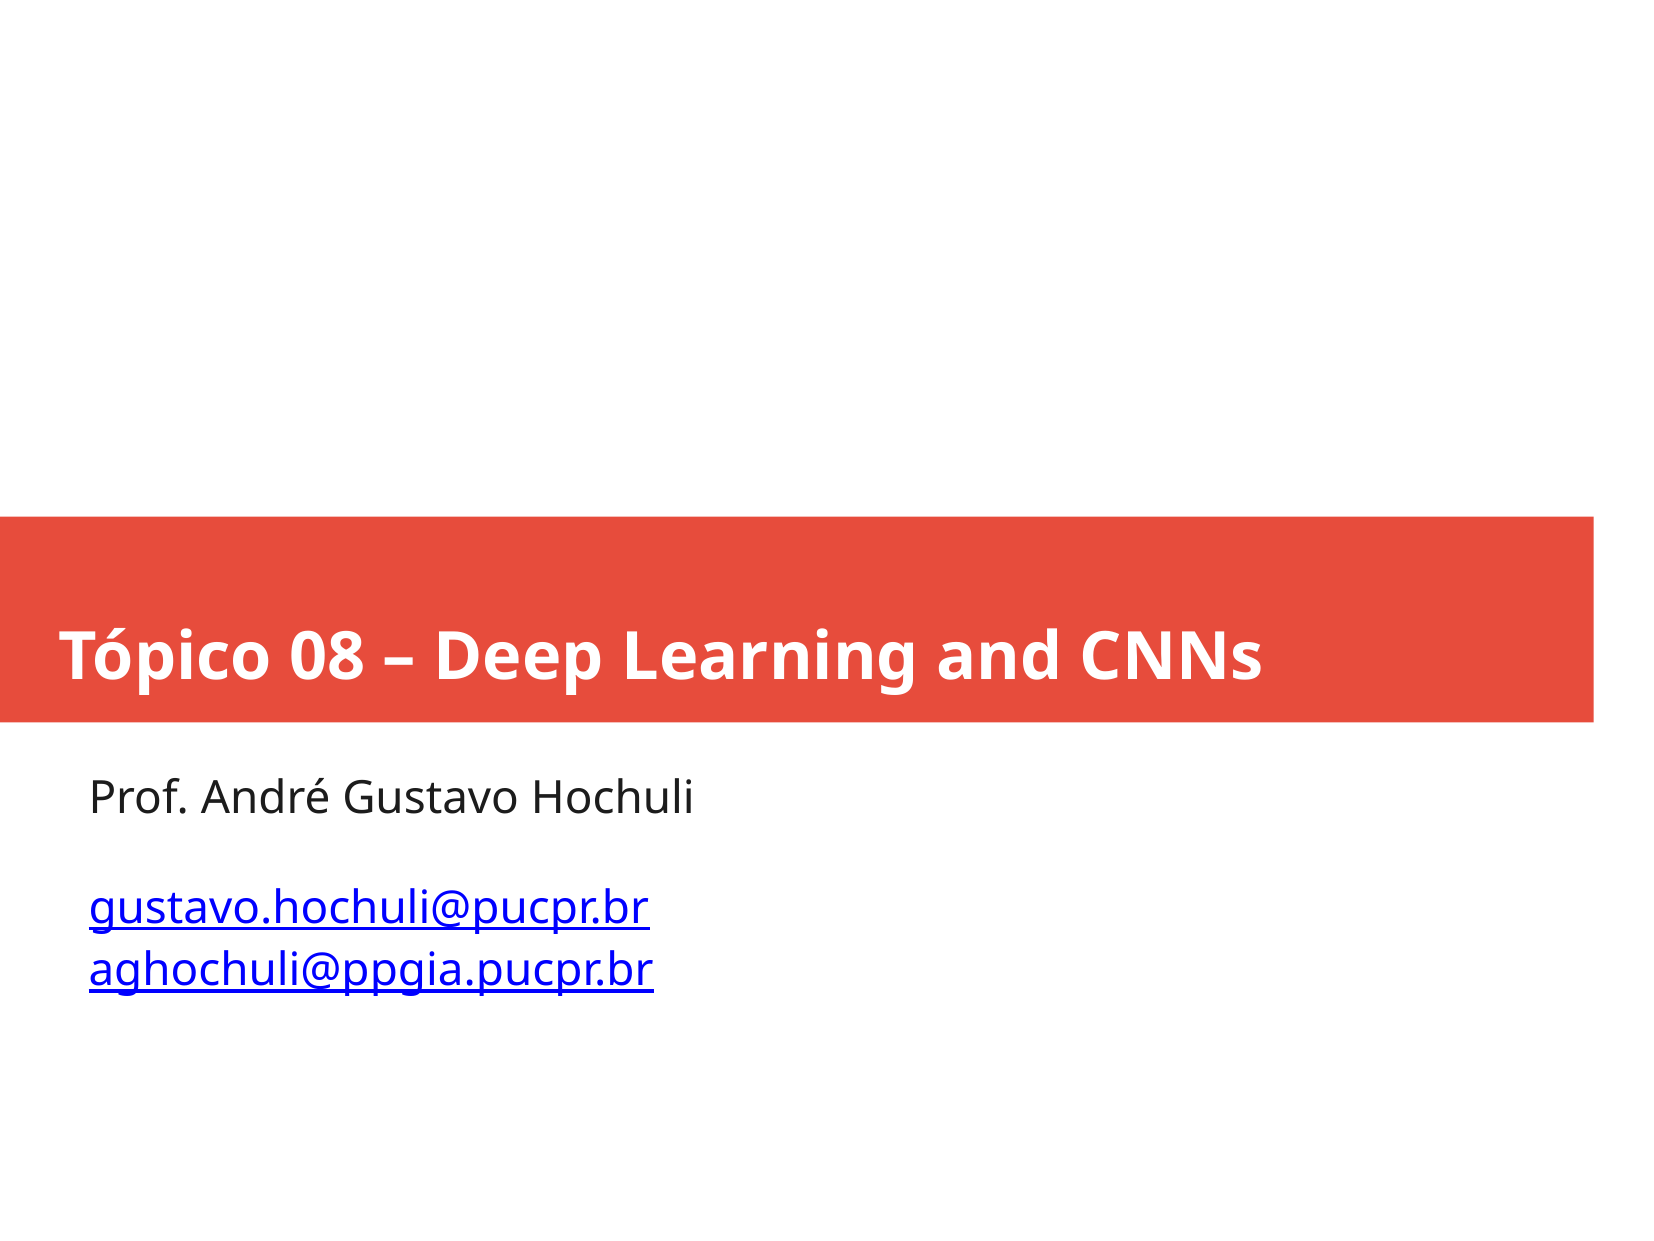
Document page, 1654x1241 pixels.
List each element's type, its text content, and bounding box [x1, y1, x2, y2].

text_box Prof. André Gustavo Hochuli gustavo.hochuli@pucpr.br aghochuli@ppgia.pucpr.br [88, 767, 1594, 1181]
text_box Tópico 08 – Deep Learning and CNNs [58, 546, 1594, 693]
